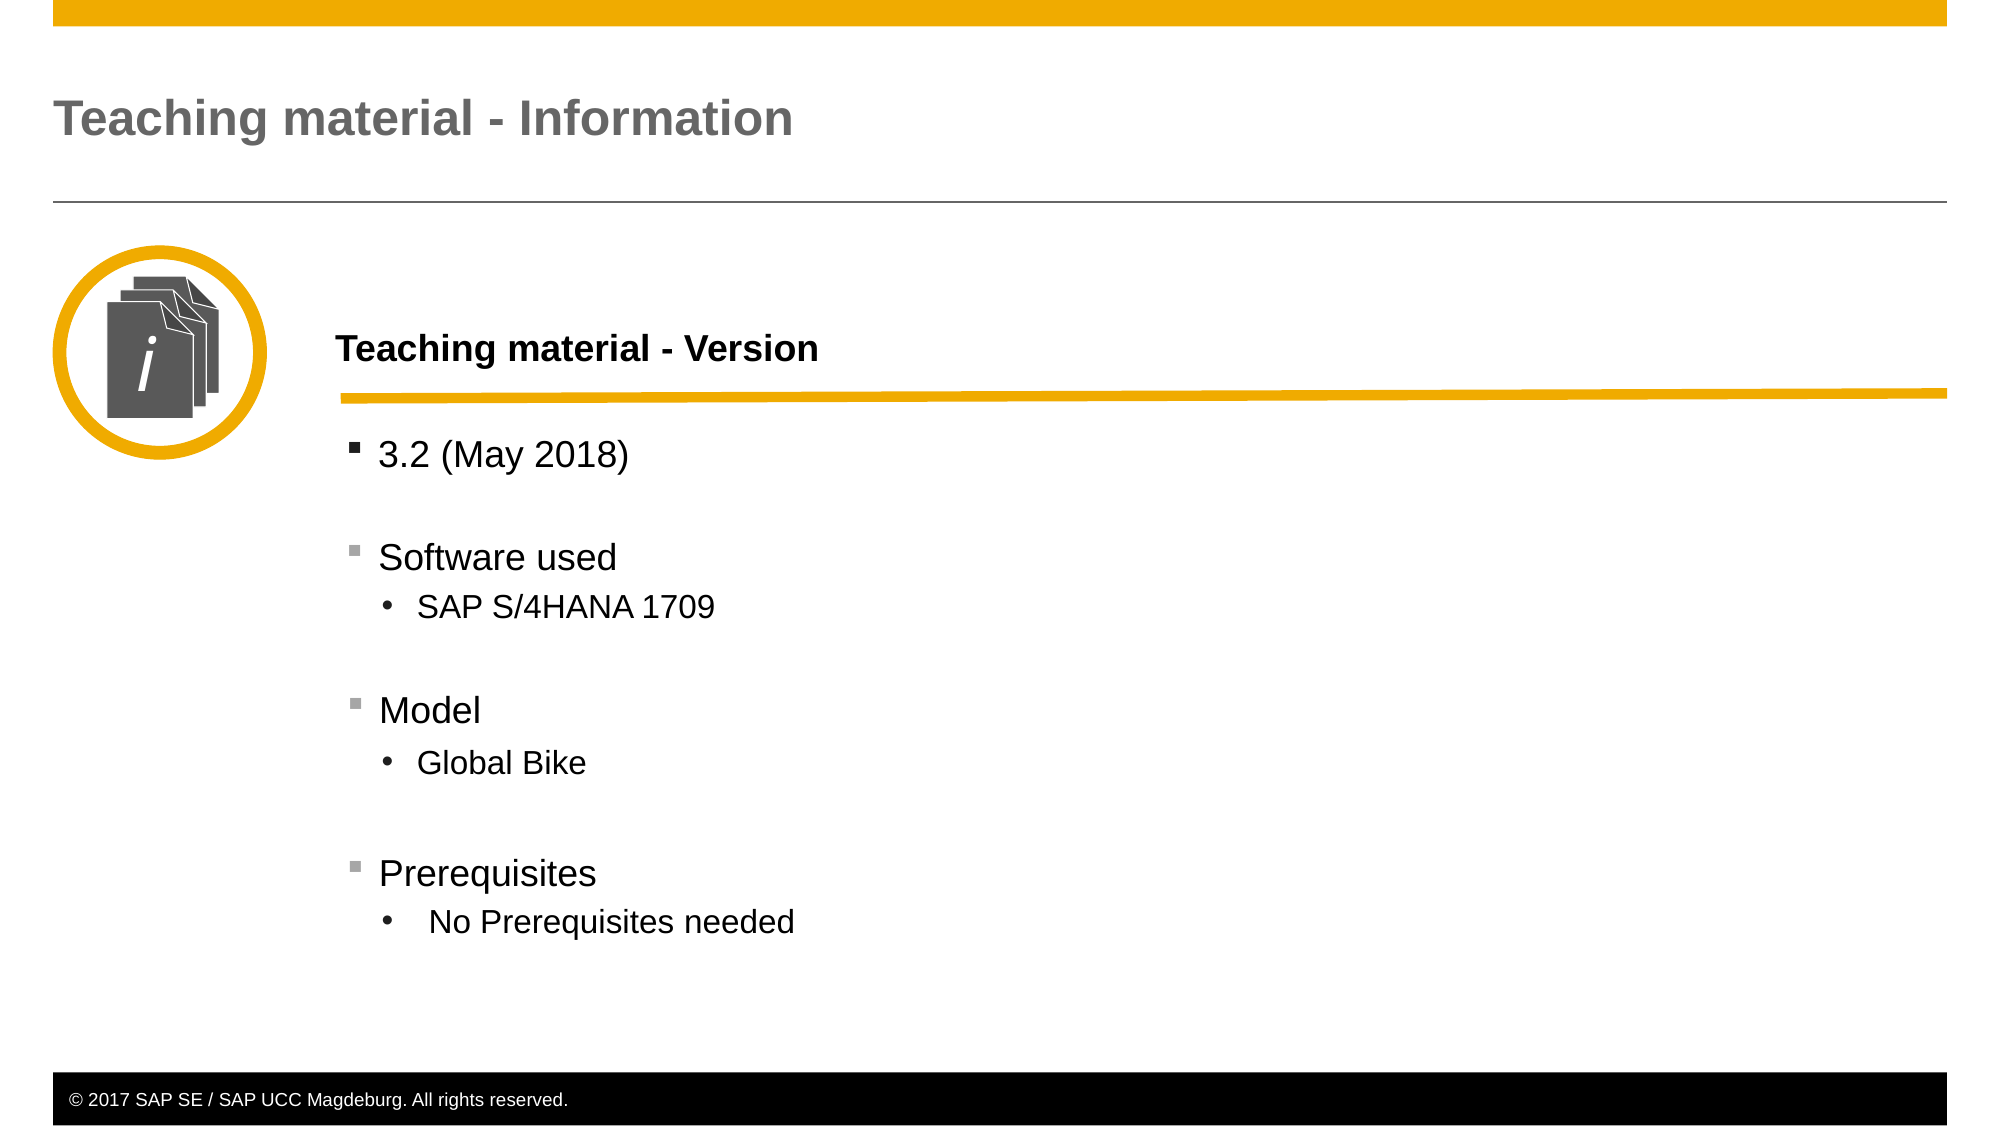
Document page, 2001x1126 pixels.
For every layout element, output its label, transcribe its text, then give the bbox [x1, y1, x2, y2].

list Global Bike [381, 741, 1947, 829]
list No Prerequisites needed [381, 900, 1947, 988]
list 3.2 (May 2018) [334, 430, 1947, 490]
list SAP S/4HANA 1709 [381, 585, 1947, 673]
